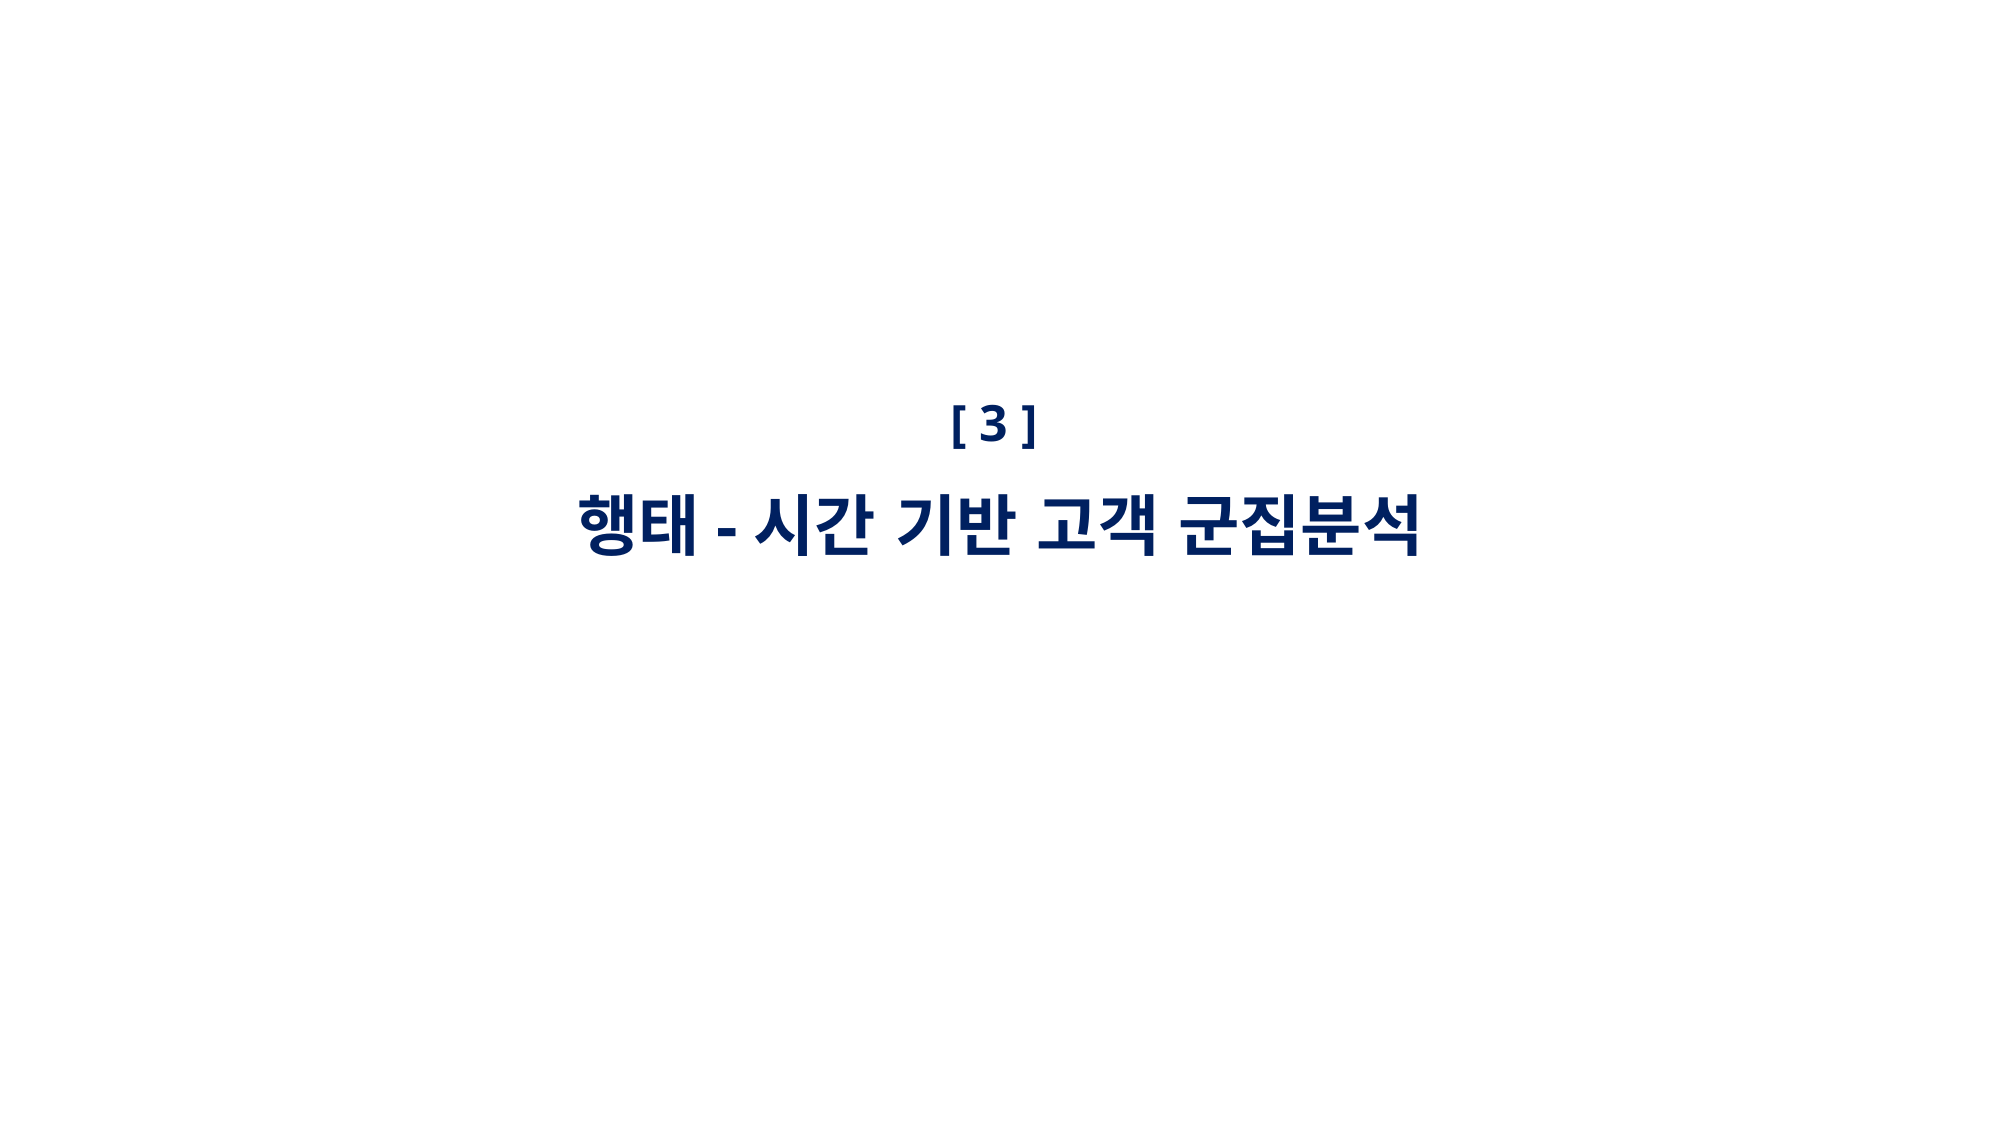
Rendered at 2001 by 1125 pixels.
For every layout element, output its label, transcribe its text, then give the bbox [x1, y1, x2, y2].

text_box [ 3 ] 행태-시간 기반 고객 군집분석 [312, 391, 1690, 573]
